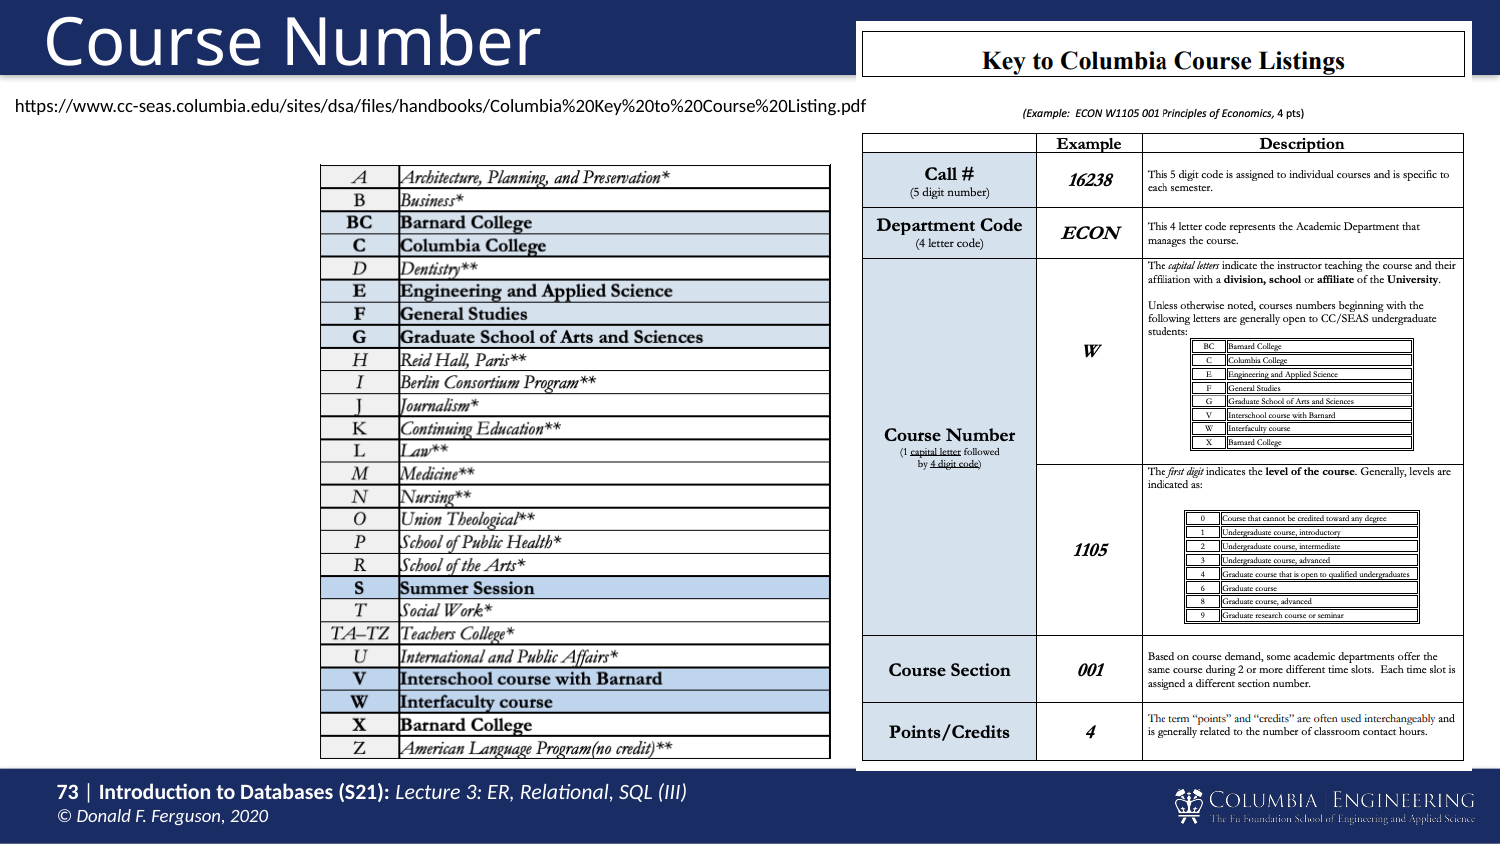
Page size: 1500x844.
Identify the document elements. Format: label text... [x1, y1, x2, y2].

picture [312, 159, 841, 767]
title Course Number [28, 0, 1450, 73]
text_box https://www.cc-seas.columbia.edu/sites/dsa/files/handbooks/Columbia%20Key%20to%20Course%20Listing.pdf [0, 85, 850, 124]
picture [855, 21, 1472, 771]
